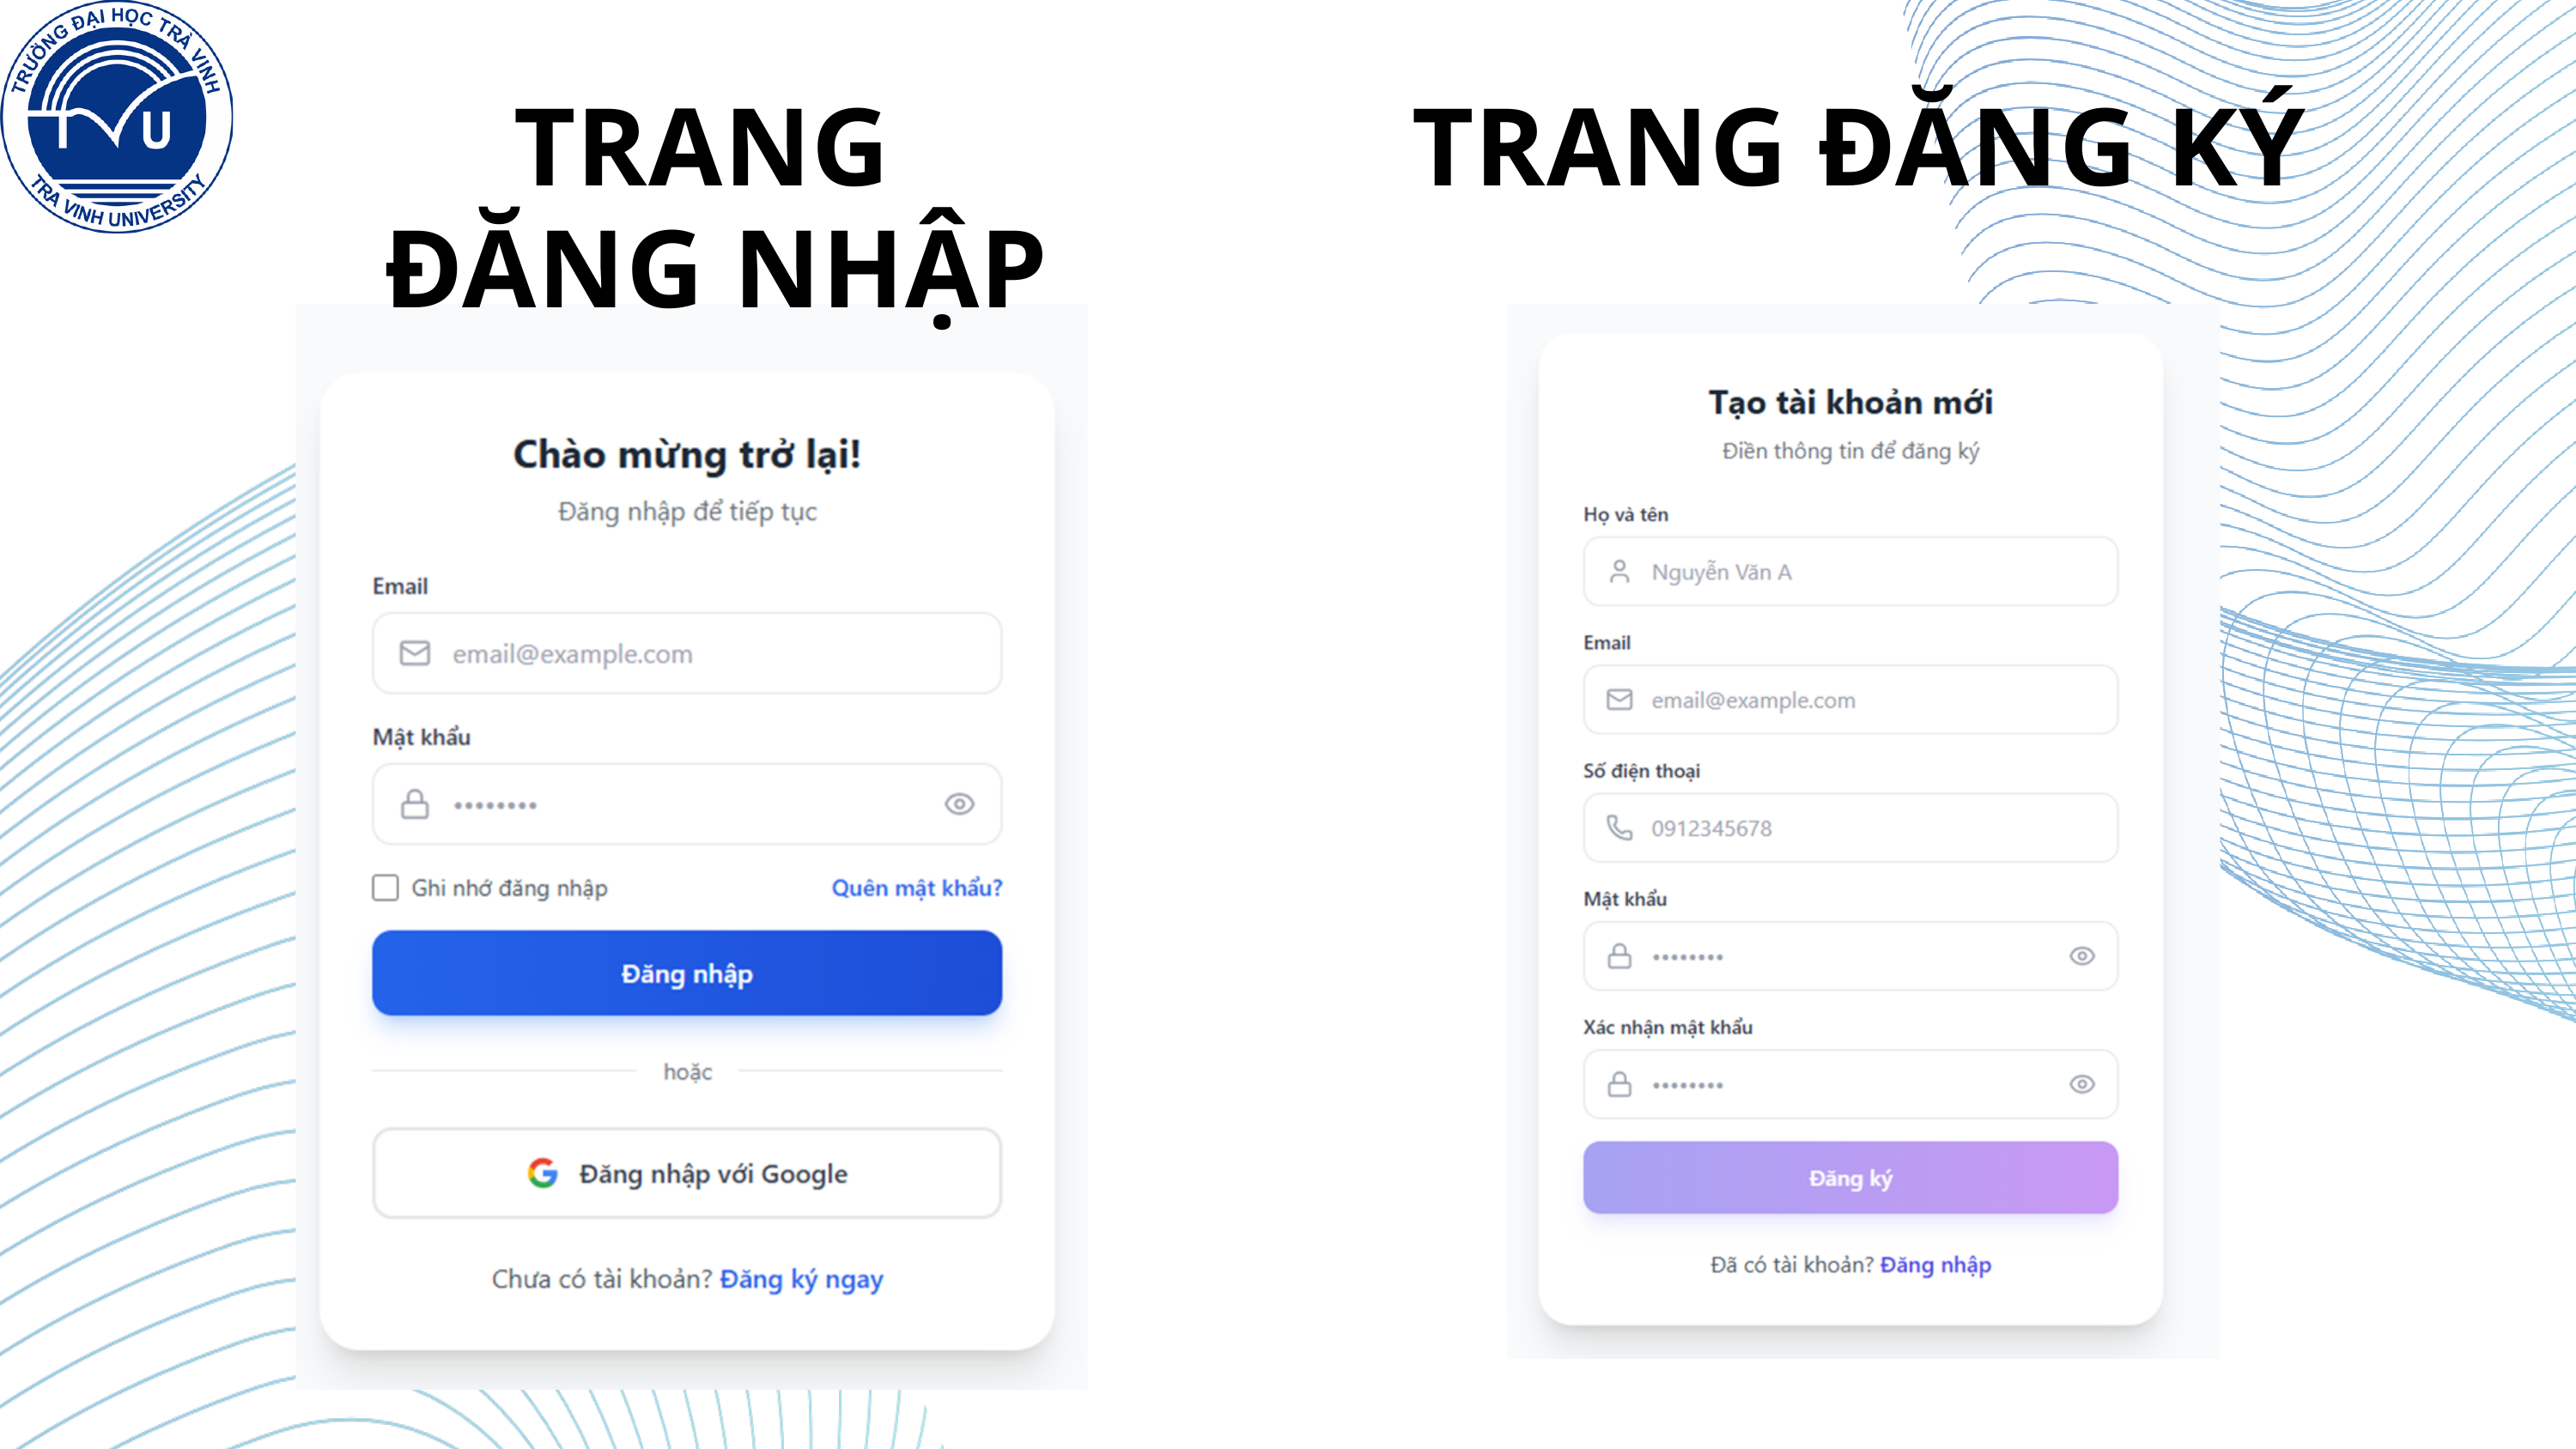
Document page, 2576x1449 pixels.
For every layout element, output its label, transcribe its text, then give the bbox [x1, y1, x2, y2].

text_box [1899, 0, 2576, 1260]
text_box [0, 0, 234, 233]
text_box TRANG ĐĂNG NHẬP [144, 84, 1289, 330]
text_box [0, 365, 945, 1449]
text_box [295, 330, 1088, 1390]
text_box TRANG ĐĂNG KÝ [1288, 84, 2432, 208]
text_box [1507, 304, 2221, 1359]
